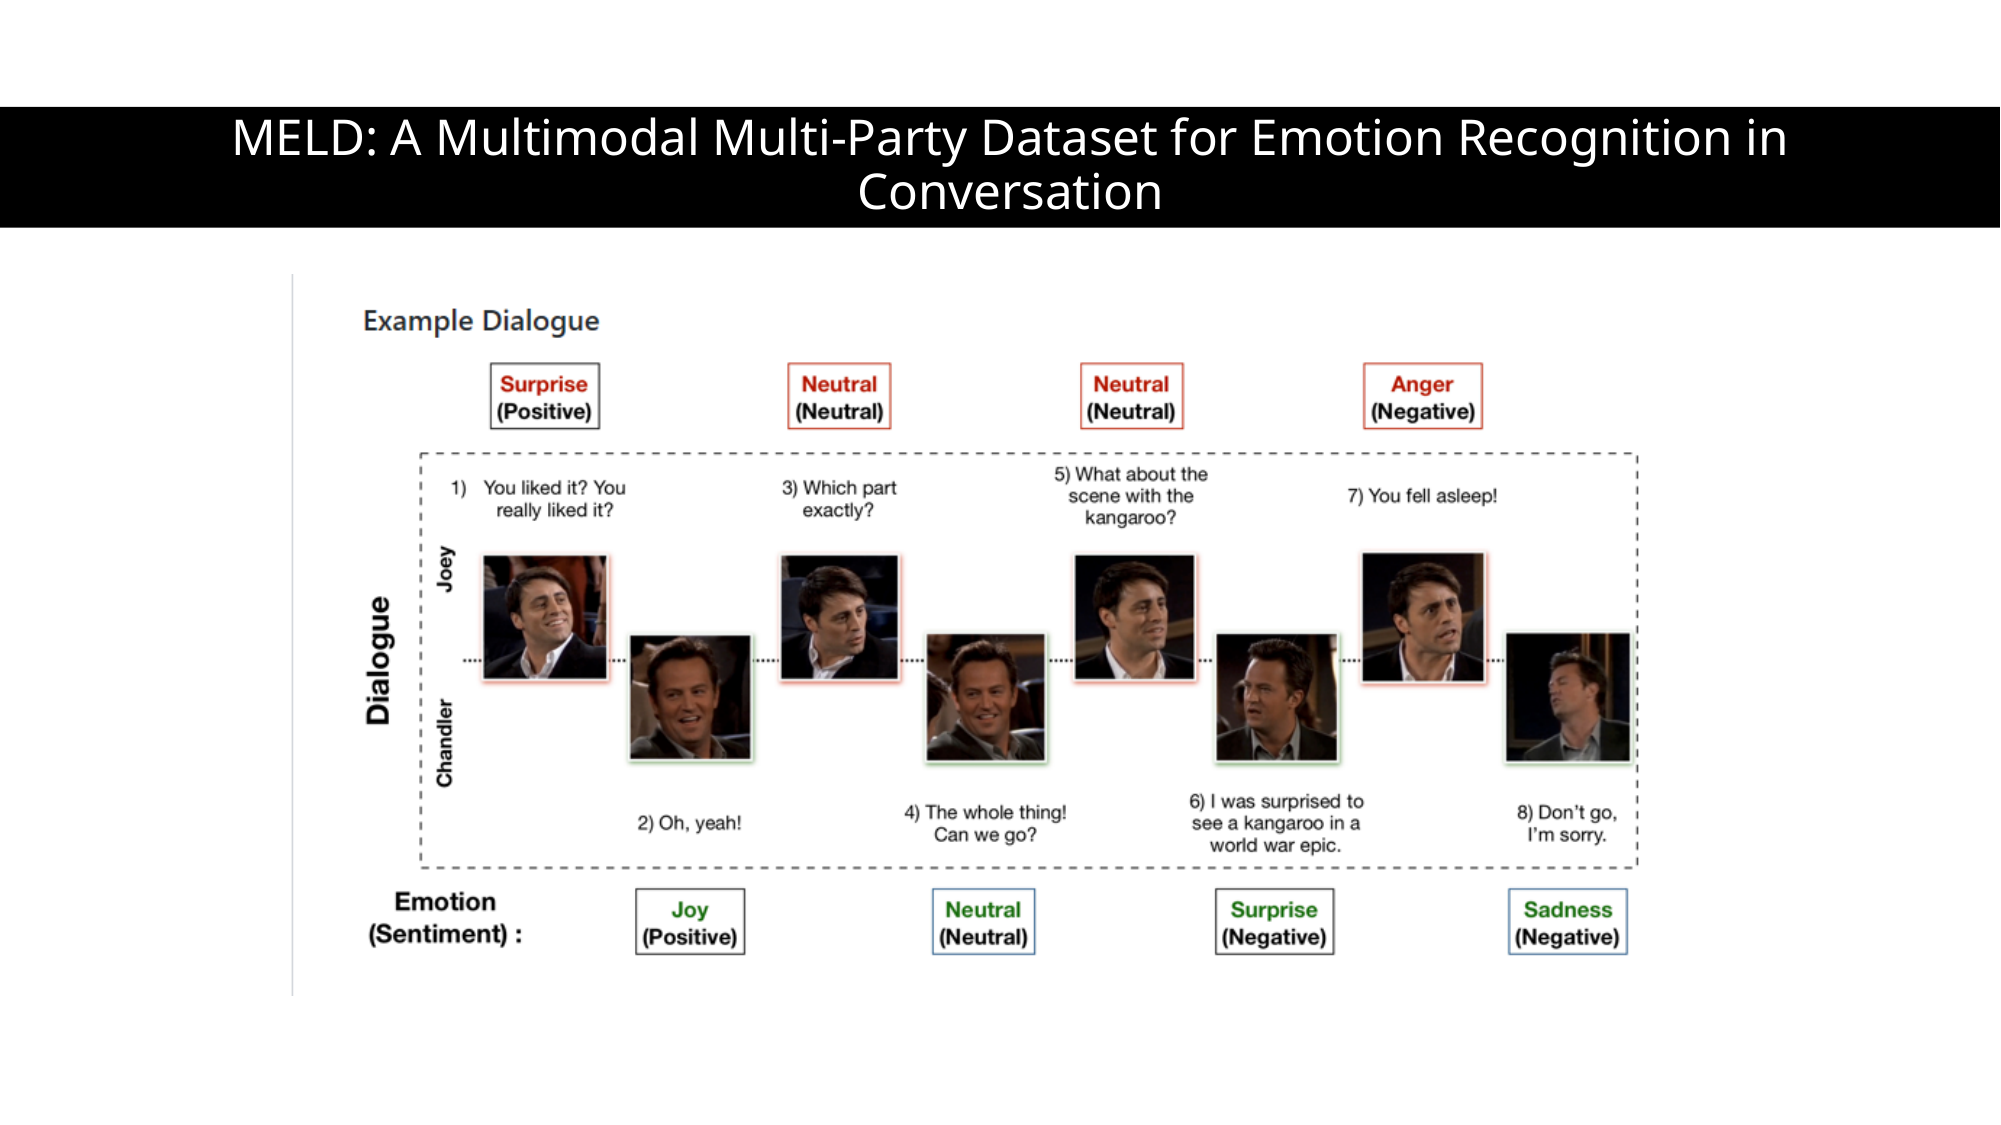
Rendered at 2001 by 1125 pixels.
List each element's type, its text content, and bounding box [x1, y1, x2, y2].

title MELD: A Multimodal Multi-Party Dataset for Emotion Recognition in Conversation [91, 105, 1931, 228]
text_box [0, 106, 2000, 229]
picture [289, 274, 1711, 996]
